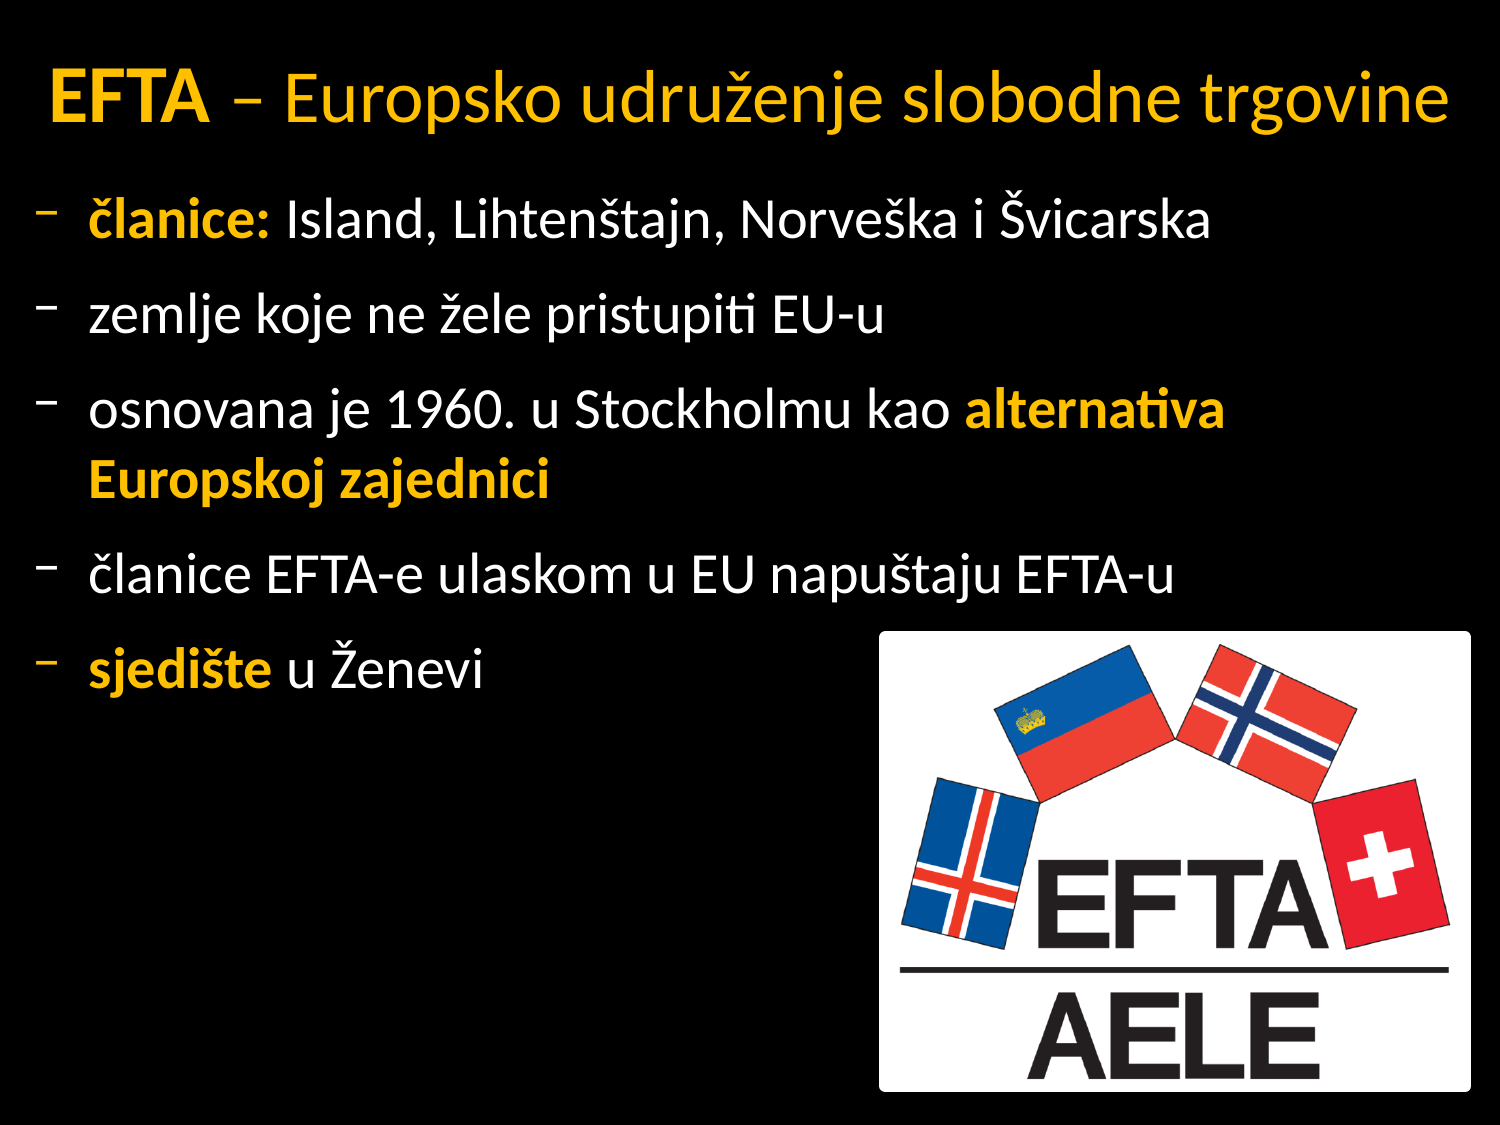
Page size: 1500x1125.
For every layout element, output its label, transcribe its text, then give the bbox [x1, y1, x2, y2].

list članice: Island, Lihtenštajn, Norveška i Švicarska zemlje koje ne žele pristupiti EU-u osnovana je 1960. u Stockholmu kao alternativa Europskoj zajednici članice EFTA-e ulaskom u EU napuštaju EFTA-u sjedište u Ženevi [17, 172, 1483, 693]
picture [891, 643, 1459, 1080]
title EFTA – Europsko udruženje slobodne trgovine [0, 0, 1500, 183]
